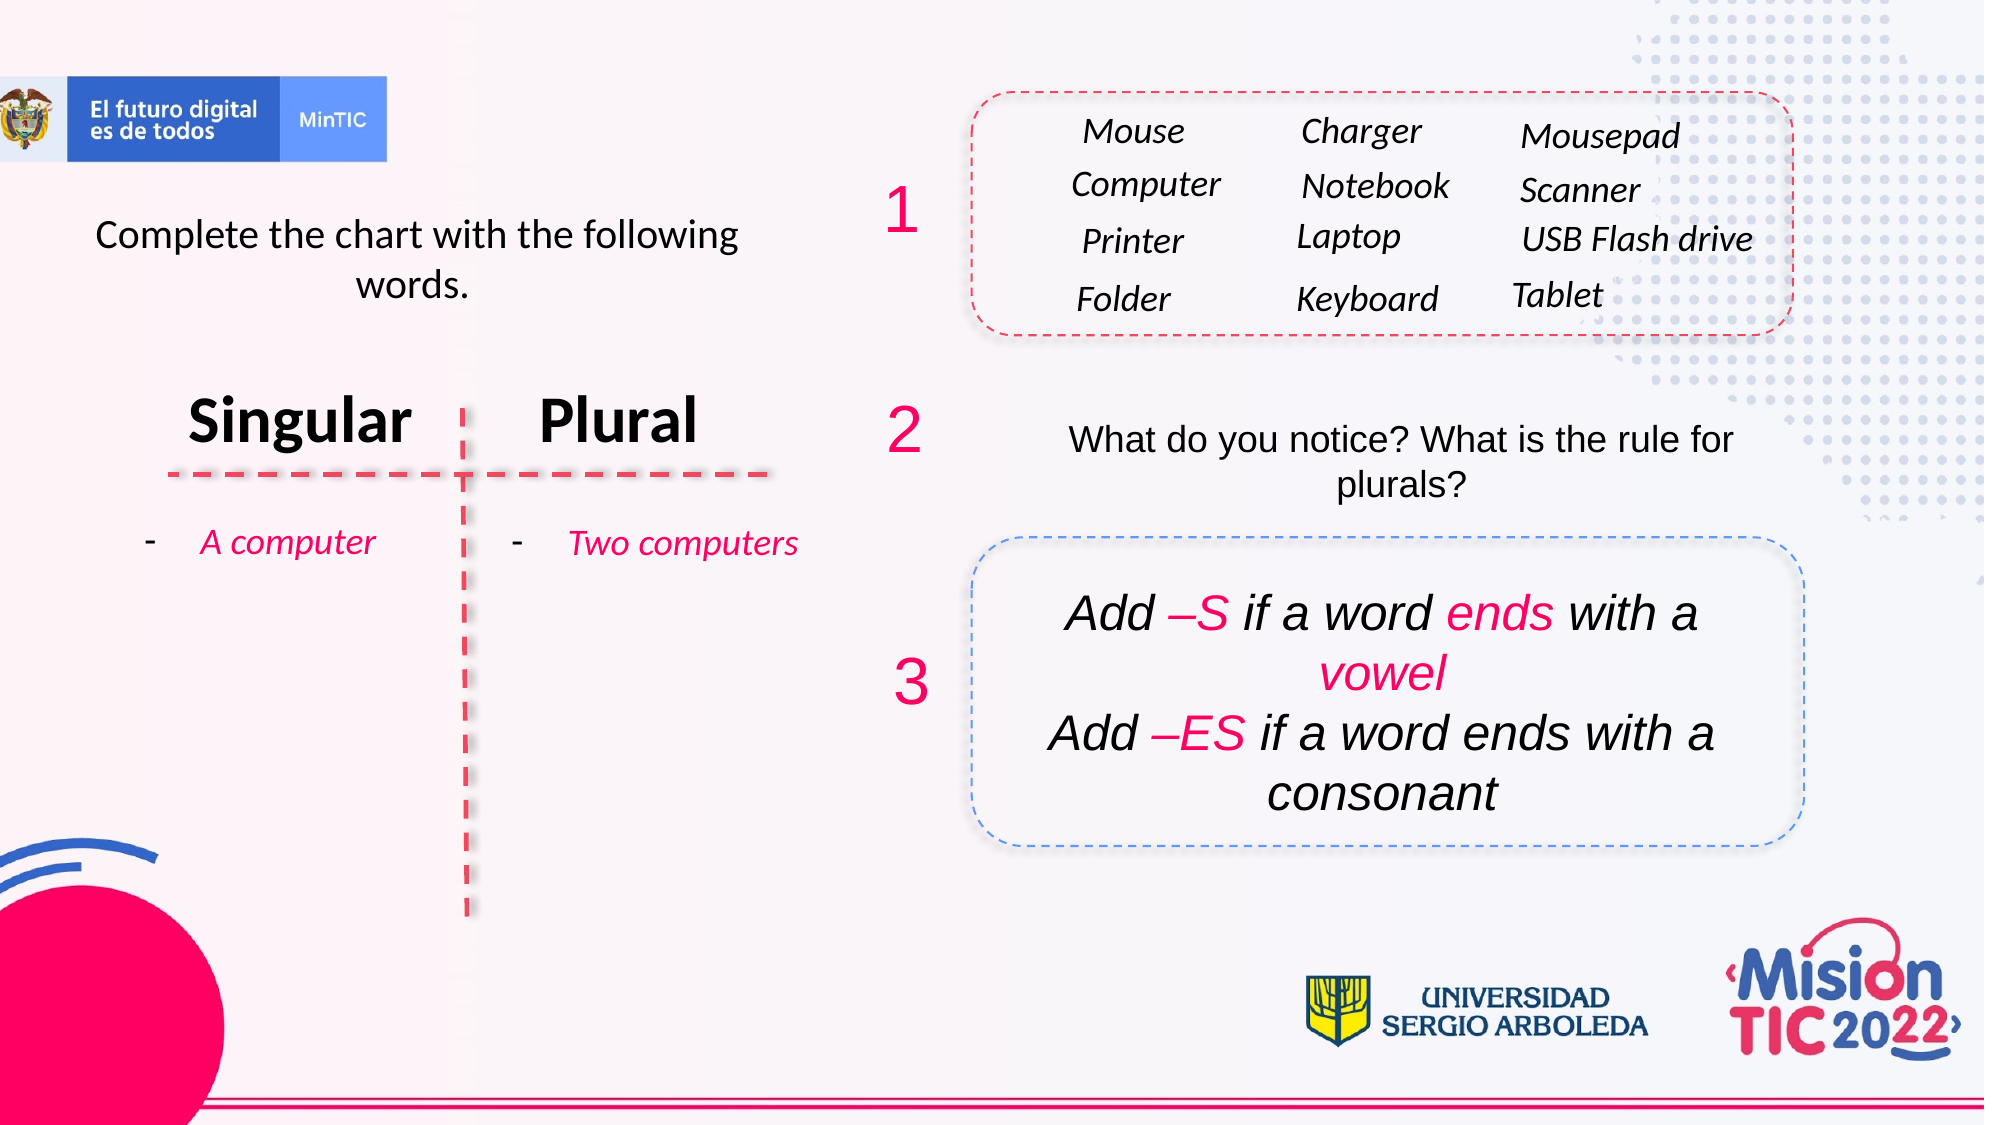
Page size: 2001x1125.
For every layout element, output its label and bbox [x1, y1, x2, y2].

picture [0, 0, 1984, 1125]
text_box [462, 407, 468, 474]
text_box [462, 484, 468, 930]
